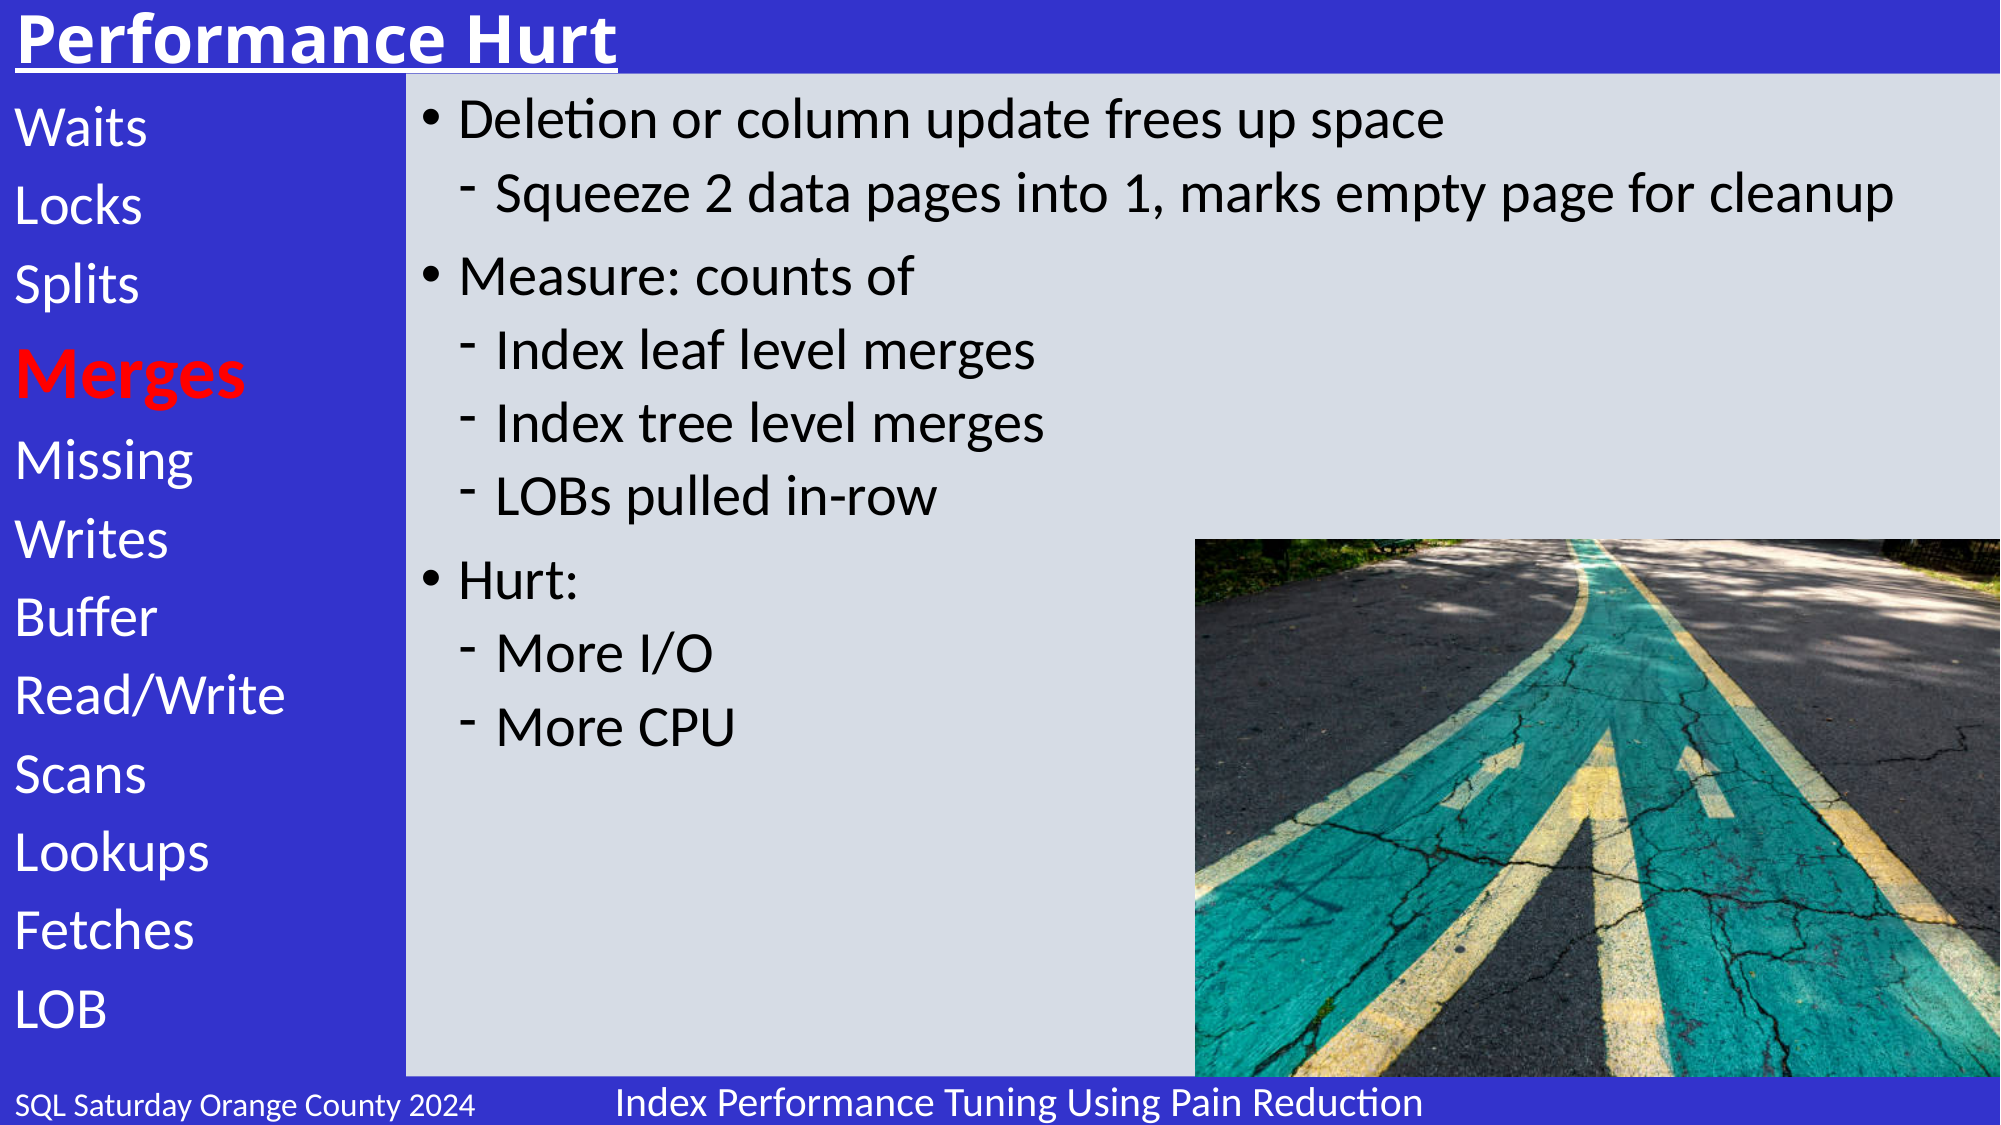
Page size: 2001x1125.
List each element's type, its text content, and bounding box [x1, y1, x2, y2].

picture [1195, 539, 2000, 1077]
list Deletion or column update frees up space Squeeze 2 data pages into 1, marks empty page for cleanup Measure: counts of Index leaf level merges Index tree level merges LOBs pulled in-row Hurt: More I/O More CPU [406, 74, 2000, 1077]
title Performance Hurt [0, 0, 2000, 74]
list Waits Locks Splits Merges Missing Writes Buffer Read/Write Scans Lookups Fetches LOB [0, 73, 406, 1075]
